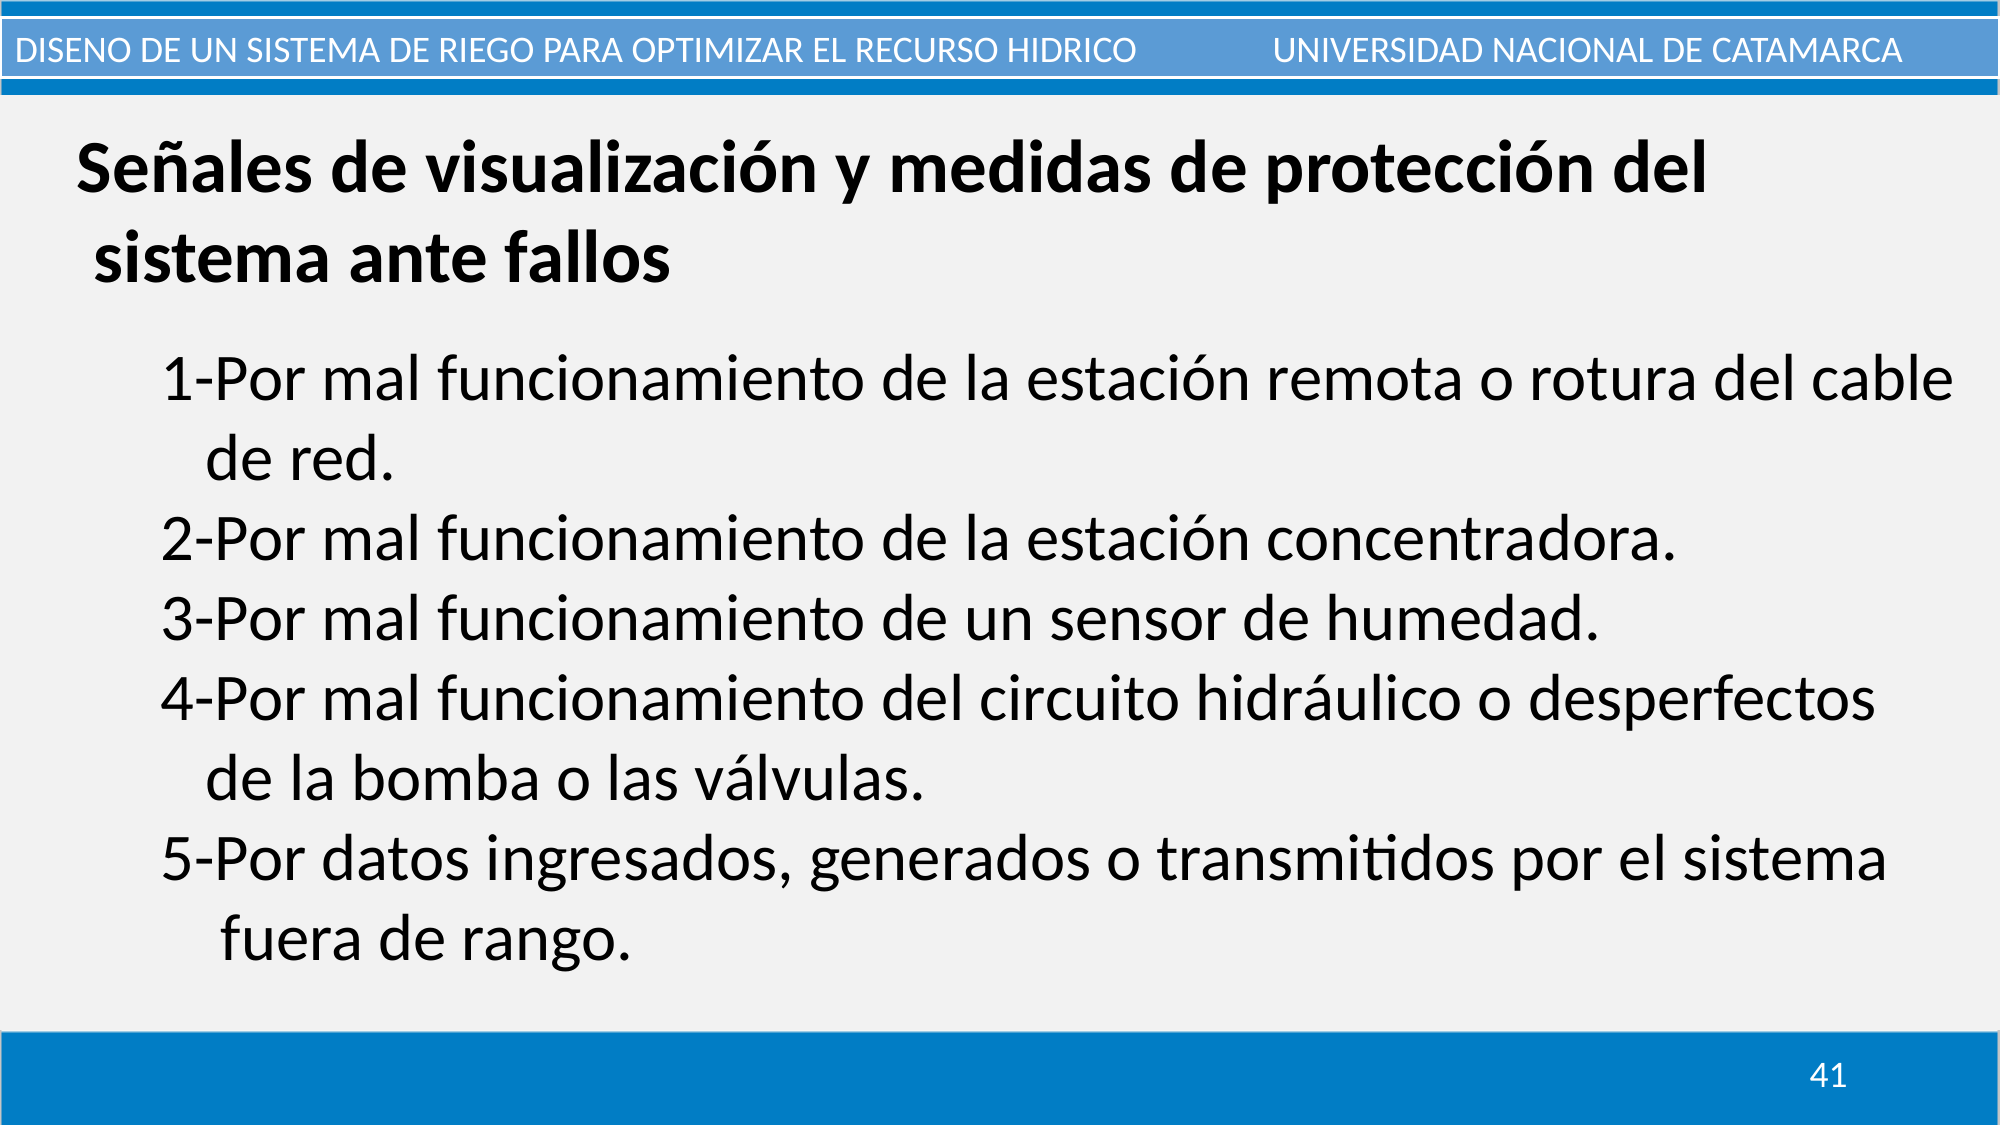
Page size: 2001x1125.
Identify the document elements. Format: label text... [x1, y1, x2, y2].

picture [0, 0, 2000, 95]
text_box Señales de visualización y medidas de protección del sistema ante fallos [62, 110, 1726, 305]
picture [0, 1030, 2000, 1125]
text_box 1-Por mal funcionamiento de la estación remota o rotura del cable de red. 2-Por mal funcionamiento de la estación concentradora. 3-Por mal funcionamiento de un sensor de humedad. 4-Por mal funcionamiento del circuito hidráulico o desperfectos de la bomba o las válvulas. 5-Por datos ingresados, generados o transmitidos por el sistema fuera de rango. [145, 326, 1972, 981]
